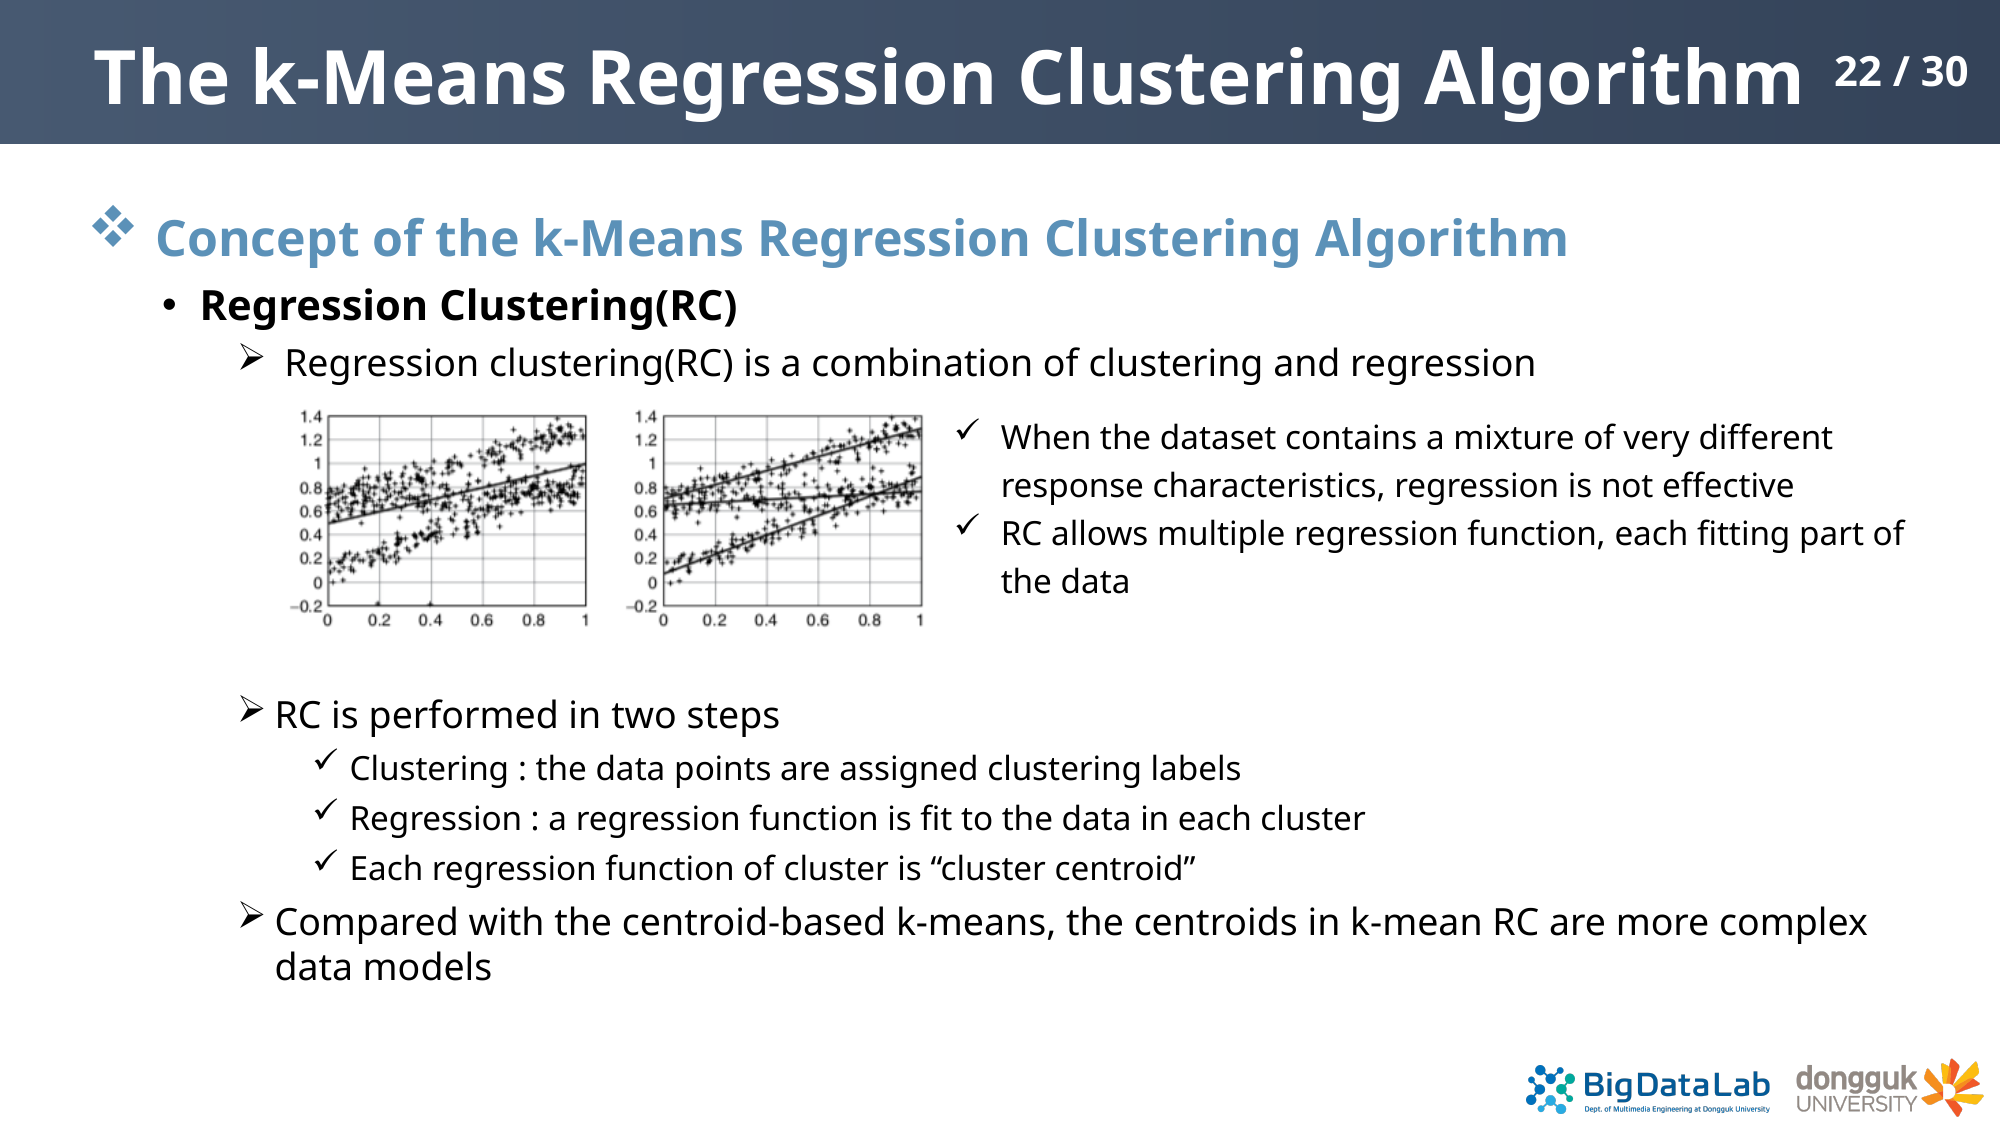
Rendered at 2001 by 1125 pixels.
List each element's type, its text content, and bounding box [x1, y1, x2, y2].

title The k-Means Regression Clustering Algorithm [78, 21, 1935, 128]
text_box When the dataset contains a mixture of very different response characteristics, regression is not effective RC allows multiple regression function, each fitting part of the data [940, 400, 1965, 608]
picture [267, 400, 940, 635]
list Concept of the k-Means Regression Clustering Algorithm Regression Clustering(RC) Regression clustering(RC) is a combination of clustering and regression RC is performed in two steps Clustering : the data points are assigned clustering labels Regression : a regression function is fit to the data in each cluster Each regression function of cluster is “cluster centroid” Compared with the centroid-based k-means, the centroids in k-mean RC are more complex data models [72, 191, 1935, 1125]
slide_number 22 / 30 [1769, 21, 1984, 126]
